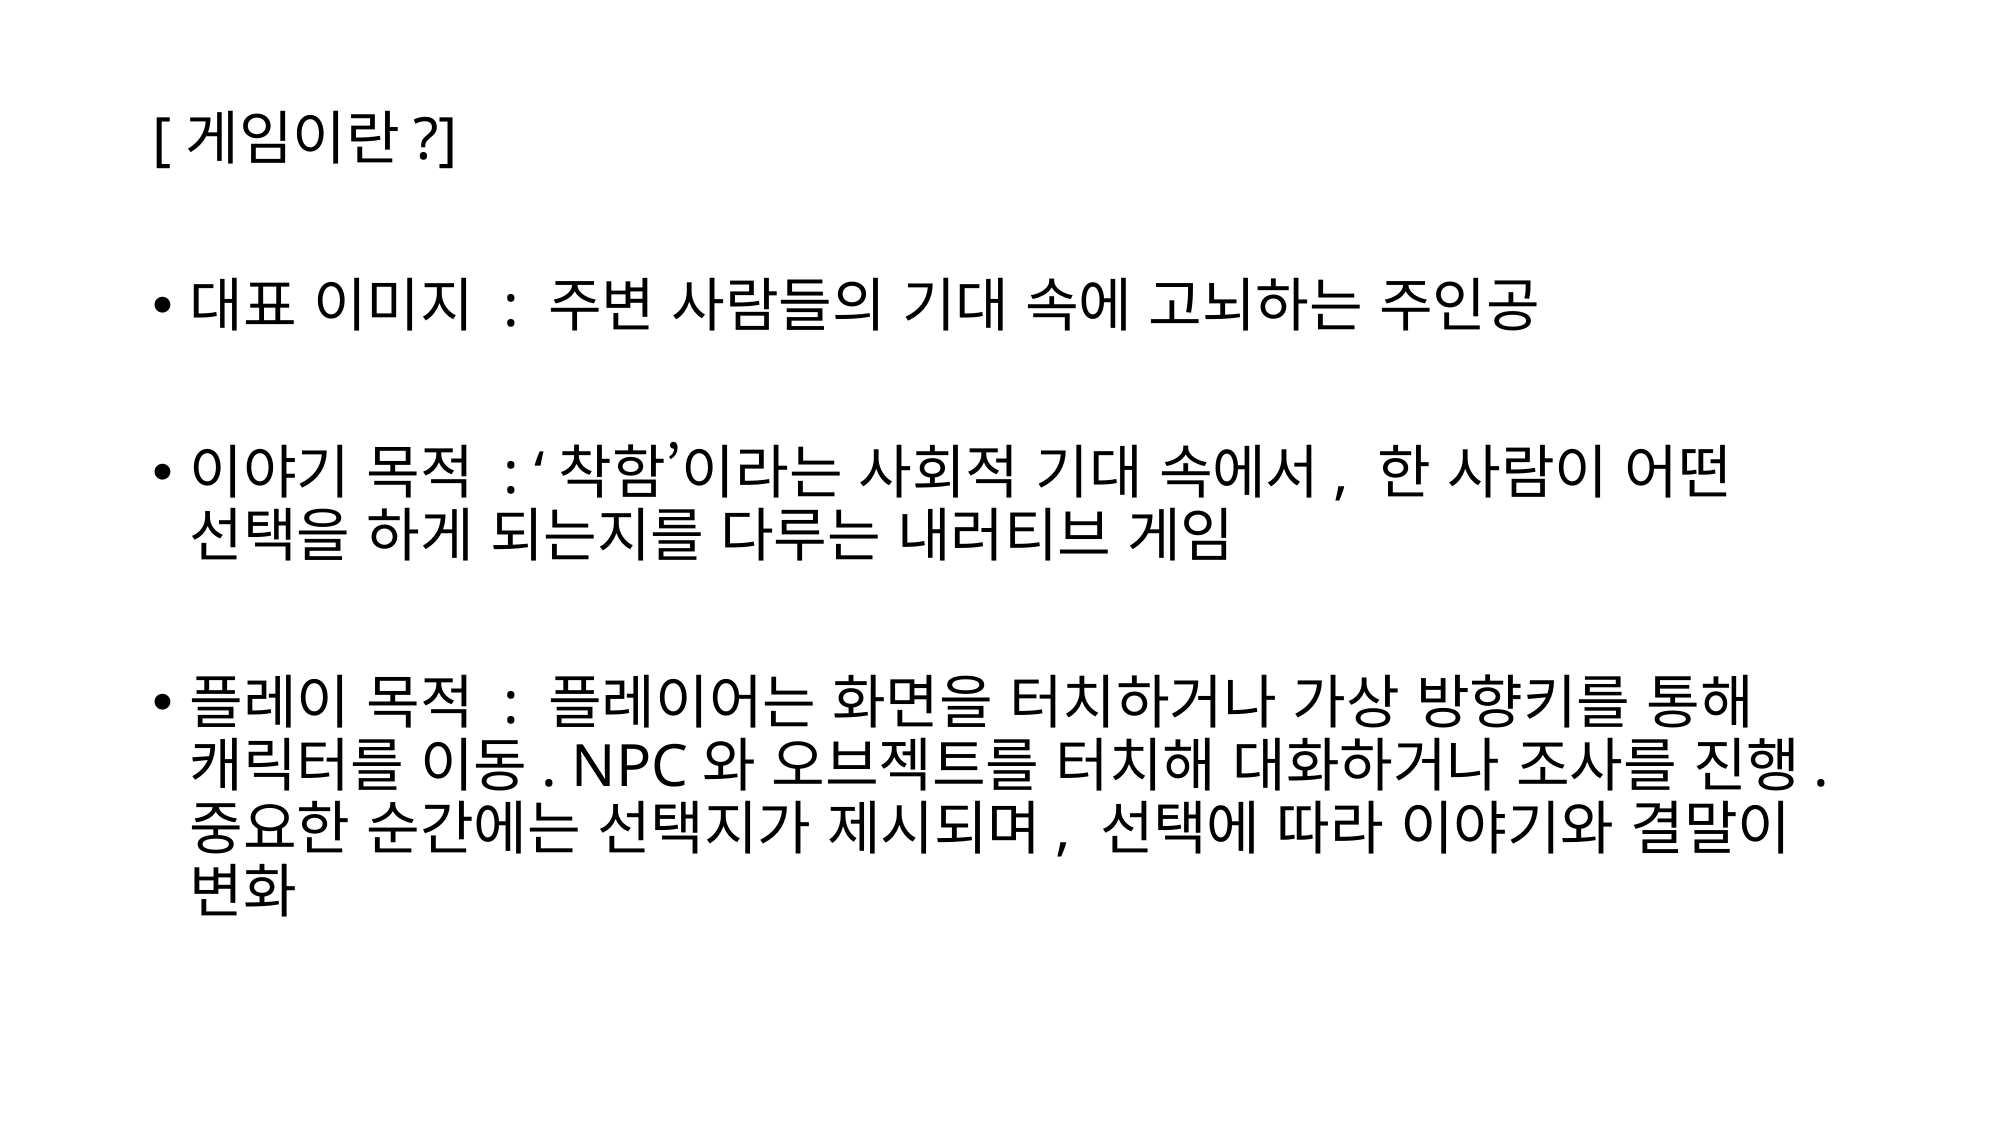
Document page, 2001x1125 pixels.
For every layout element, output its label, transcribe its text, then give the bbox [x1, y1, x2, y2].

list [게임이란?] 대표 이미지 : 주변 사람들의 기대 속에 고뇌하는 주인공 이야기 목적 : ‘착함’이라는 사회적 기대 속에서, 한 사람이 어떤 선택을 하게 되는지를 다루는 내러티브 게임 플레이 목적 : 플레이어는 화면을 터치하거나 가상 방향키를 통해 캐릭터를 이동. NPC와 오브젝트를 터치해 대화하거나 조사를 진행. 중요한 순간에는 선택지가 제시되며, 선택에 따라 이야기와 결말이 변화 [137, 101, 1863, 1014]
